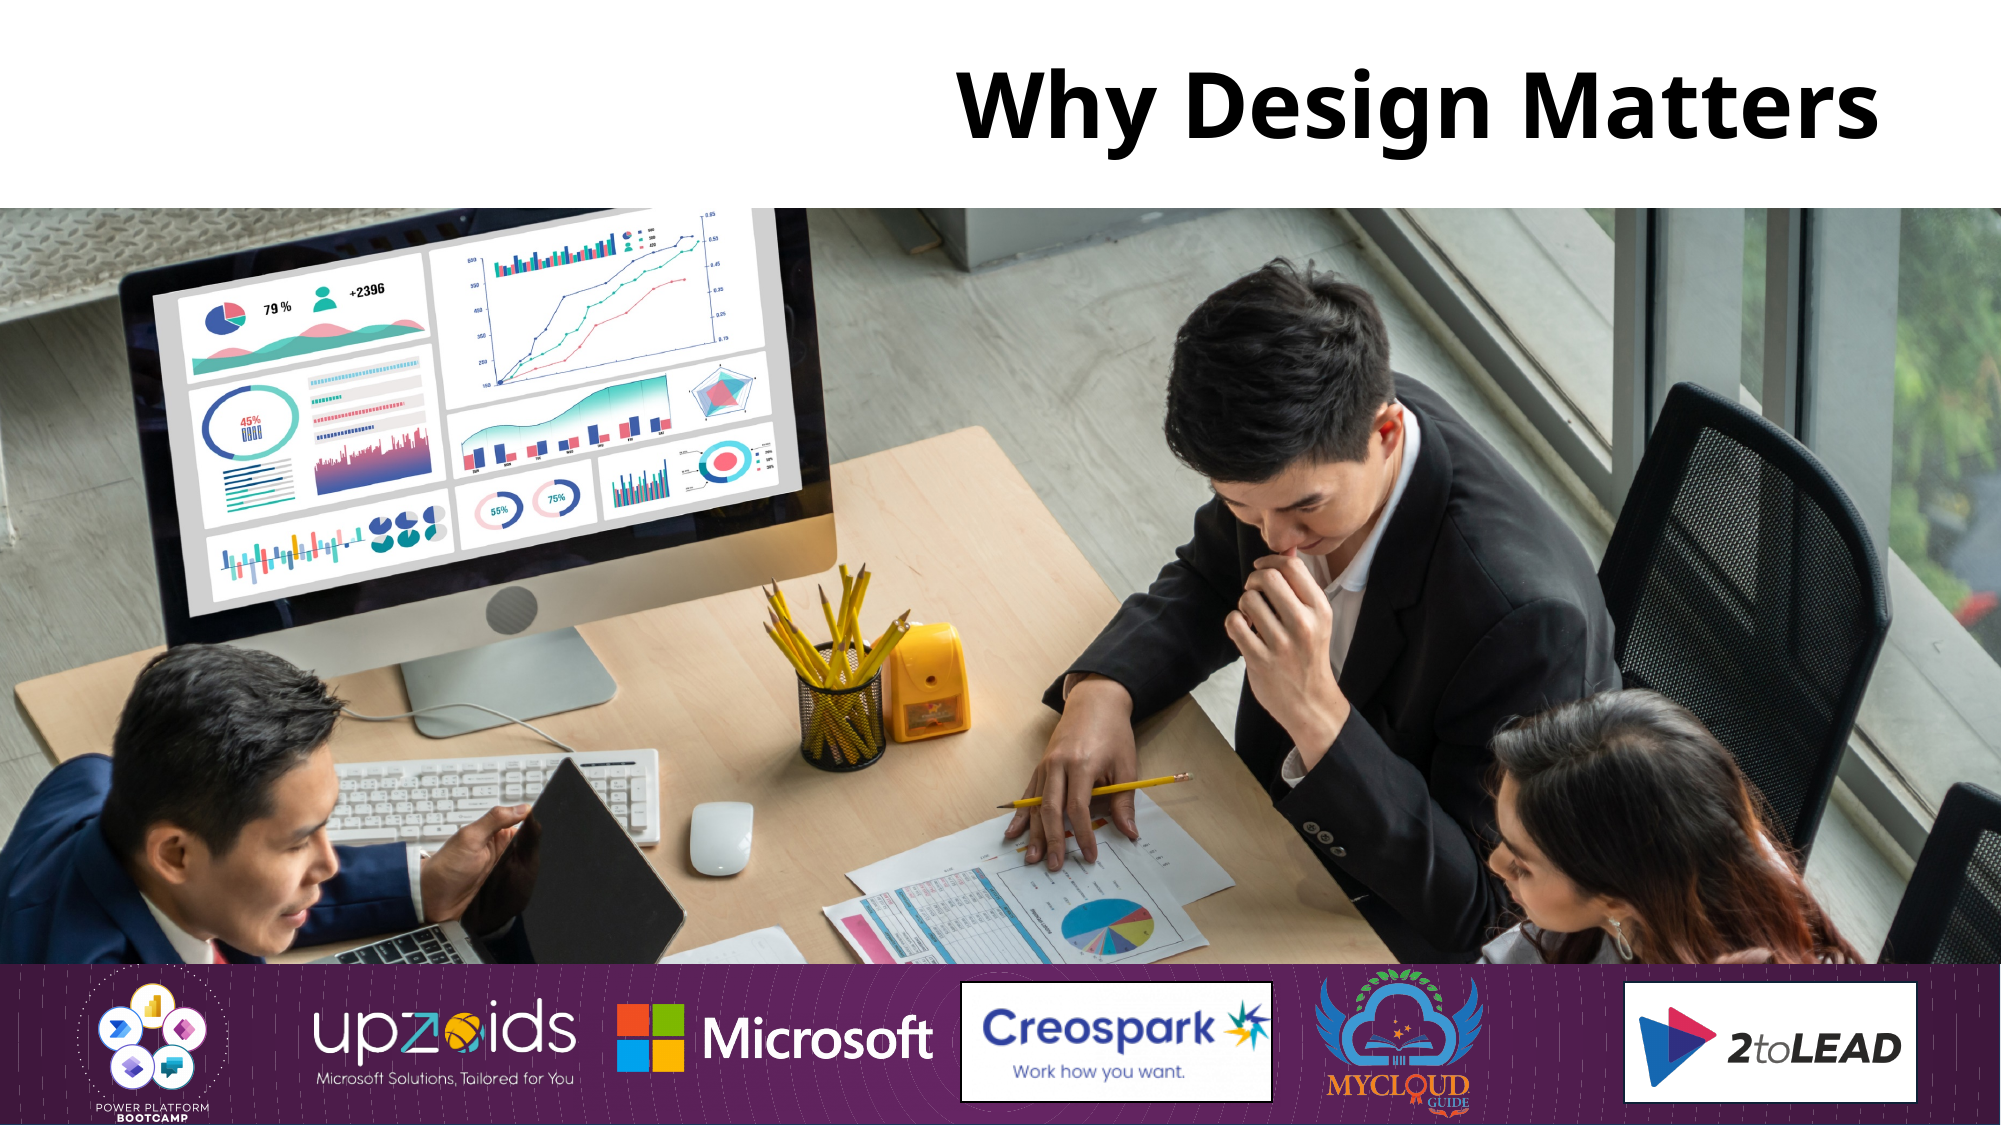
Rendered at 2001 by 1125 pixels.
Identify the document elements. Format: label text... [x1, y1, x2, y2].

picture [1639, 1007, 1902, 1087]
picture [0, 208, 2001, 1125]
title Why Design Matters [941, 0, 1982, 208]
